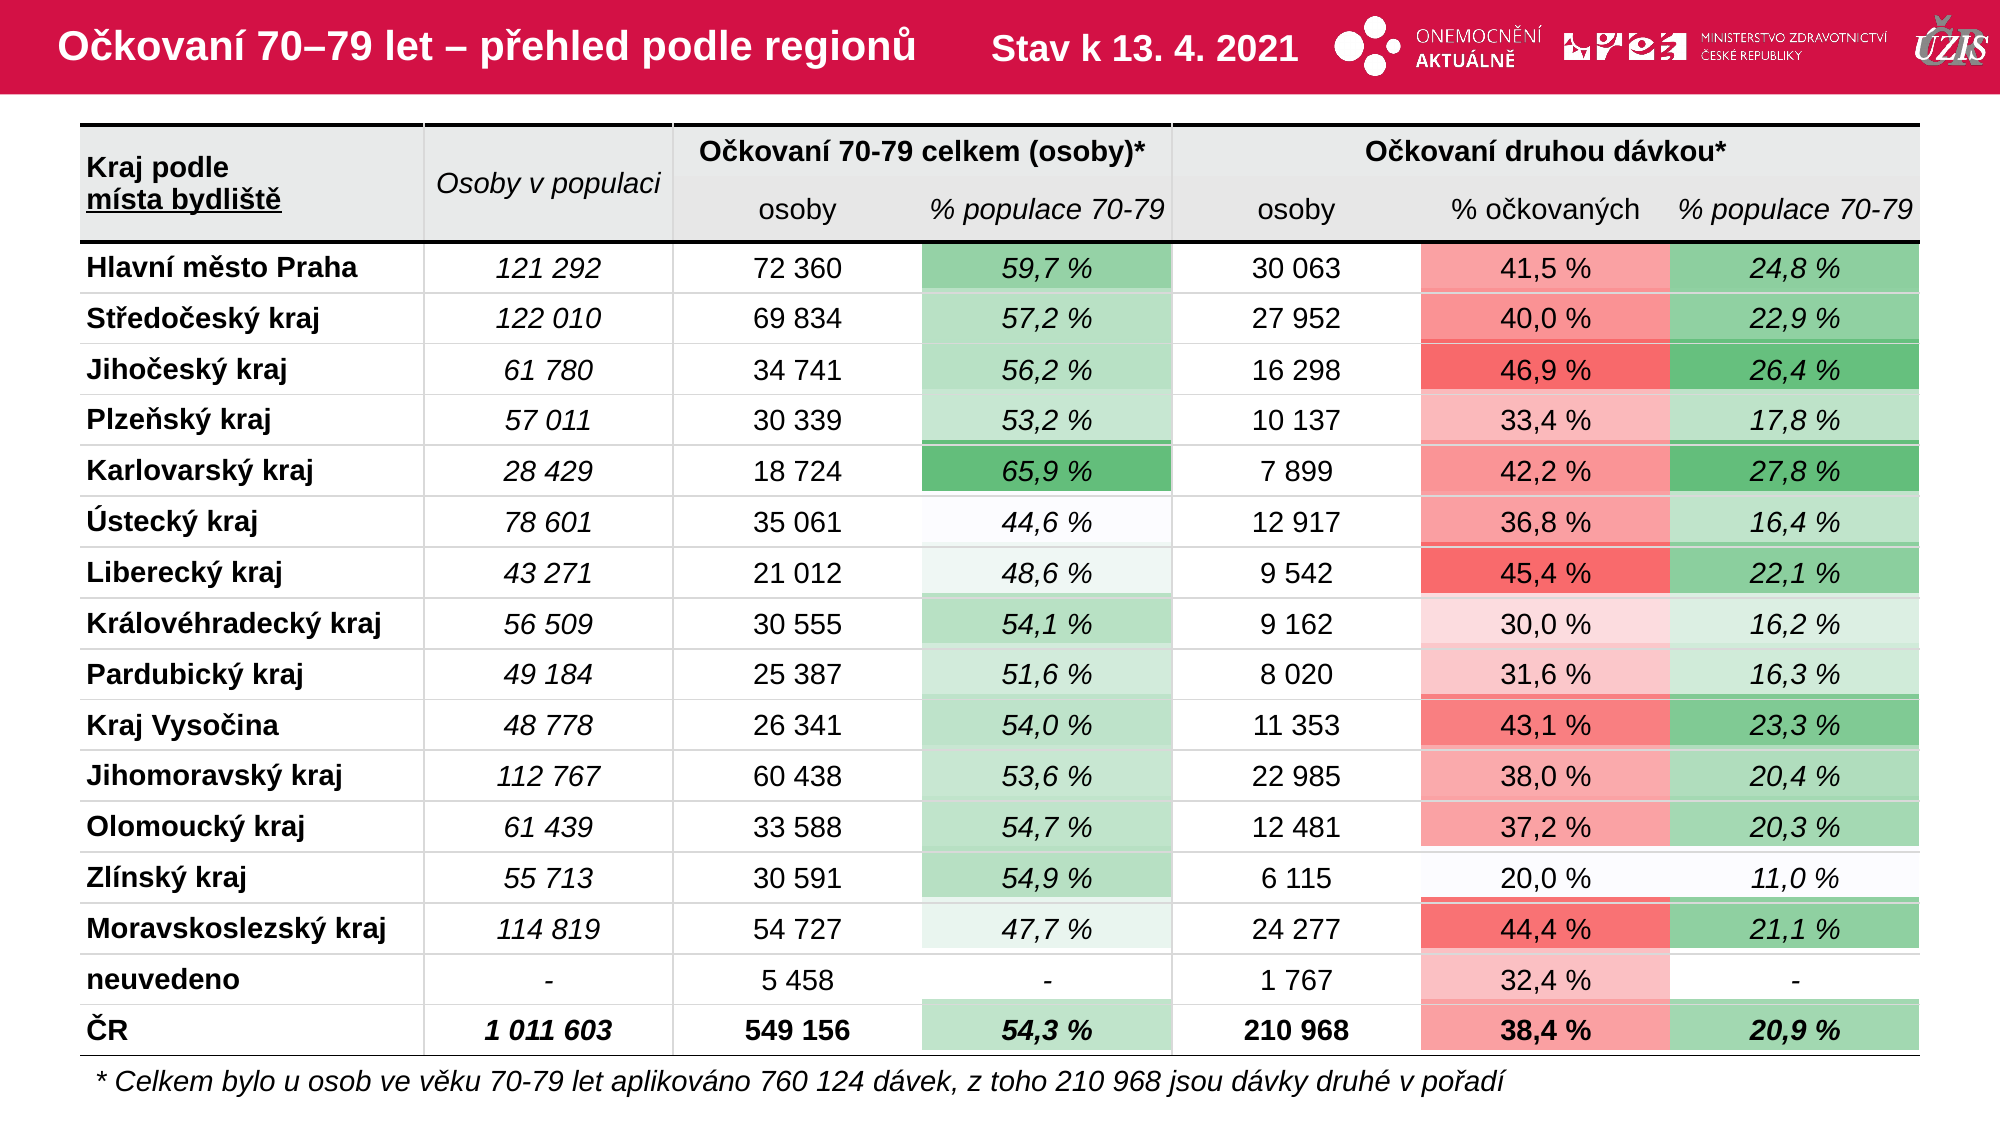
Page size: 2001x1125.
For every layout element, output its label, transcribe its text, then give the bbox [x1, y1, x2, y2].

table_cell 16,2 % [1671, 599, 1920, 648]
table_cell % očkovaných [1421, 176, 1671, 240]
table_header Osoby v populaci [425, 127, 672, 240]
table_cell 1 767 [1173, 955, 1421, 1004]
table_cell 61 780 [425, 344, 672, 394]
table_cell 37,2 % [1421, 802, 1671, 851]
table_cell 26 341 [674, 700, 923, 749]
table_cell Liberecký kraj [80, 548, 423, 597]
table_cell 20,0 % [1421, 853, 1671, 902]
table_cell 28 429 [425, 446, 672, 495]
table_cell % populace 70-79 [1671, 176, 1920, 240]
table_cell 30 339 [674, 395, 923, 444]
table_cell 30 063 [1173, 244, 1421, 292]
table_cell Jihomoravský kraj [80, 751, 423, 800]
table_cell 54,9 % [923, 853, 1171, 902]
table_cell 16,3 % [1671, 650, 1920, 699]
table_cell 549 156 [674, 1005, 923, 1055]
table_cell 56,2 % [923, 344, 1171, 394]
table_cell 12 917 [1173, 497, 1421, 546]
table_cell 54,3 % [923, 1005, 1171, 1055]
table_cell Jihočeský kraj [80, 344, 423, 394]
table_cell 57,2 % [923, 294, 1171, 343]
table_cell 41,5 % [1421, 244, 1671, 292]
table_cell 38,4 % [1421, 1005, 1671, 1055]
table_cell 11,0 % [1671, 853, 1920, 902]
table_cell 112 767 [425, 751, 672, 800]
table_cell 32,4 % [1421, 955, 1671, 1004]
table_cell 210 968 [1173, 1005, 1421, 1055]
table_cell 30 555 [674, 599, 923, 648]
table_cell 46,9 % [1421, 344, 1671, 394]
table_cell 16,4 % [1671, 497, 1920, 546]
table_cell 33,4 % [1421, 395, 1671, 444]
table_cell 35 061 [674, 497, 923, 546]
table_cell 20,4 % [1671, 751, 1920, 800]
table_cell Moravskoslezský kraj [80, 904, 423, 953]
table_cell 44,6 % [923, 497, 1171, 546]
table_cell Královéhradecký kraj [80, 599, 423, 648]
table_cell 12 481 [1173, 802, 1421, 851]
table_cell 5 458 [674, 955, 923, 1004]
table_cell 6 115 [1173, 853, 1421, 902]
table_cell 17,8 % [1671, 395, 1920, 444]
table_cell 48,6 % [923, 548, 1171, 597]
table_cell 69 834 [674, 294, 923, 343]
table_header Kraj podle místa bydliště [80, 127, 423, 240]
table_cell 60 438 [674, 751, 923, 800]
table_cell 56 509 [425, 599, 672, 648]
table_cell 16 298 [1173, 344, 1421, 394]
text_box Stav k 13. 4. 2021 [976, 16, 1421, 77]
table_cell Středočeský kraj [80, 294, 423, 343]
table_cell 45,4 % [1421, 548, 1671, 597]
table_cell Olomoucký kraj [80, 802, 423, 851]
table_cell ČR [80, 1005, 423, 1055]
picture [1421, 16, 1542, 76]
table_cell 7 899 [1173, 446, 1421, 495]
table_cell - [1671, 955, 1920, 1004]
table_cell 43 271 [425, 548, 672, 597]
table_cell 114 819 [425, 904, 672, 953]
table_cell 44,4 % [1421, 904, 1671, 953]
table_cell 22,1 % [1671, 548, 1920, 597]
table_cell 48 778 [425, 700, 672, 749]
table_cell 21,1 % [1671, 904, 1920, 953]
table_cell 10 137 [1173, 395, 1421, 444]
table_cell - [923, 955, 1171, 1004]
table_cell 43,1 % [1421, 700, 1671, 749]
table_cell 122 010 [425, 294, 672, 343]
table_cell 26,4 % [1671, 344, 1920, 394]
table_cell Kraj Vysočina [80, 700, 423, 749]
table_cell 22,9 % [1671, 294, 1920, 343]
table_cell 51,6 % [923, 650, 1171, 699]
text_box * Celkem bylo u osob ve věku 70-79 let aplikováno 760 124 dávek, z toho 210 968 jsou dávky druhé v pořadí [80, 1055, 1871, 1105]
table_cell 42,2 % [1421, 446, 1671, 495]
table_cell 24,8 % [1671, 244, 1920, 292]
table_cell 27,8 % [1671, 446, 1920, 495]
table_cell 31,6 % [1421, 650, 1671, 699]
table_cell 54,0 % [923, 700, 1171, 749]
table_cell 22 985 [1173, 751, 1421, 800]
table_cell Zlínský kraj [80, 853, 423, 902]
table_cell 61 439 [425, 802, 672, 851]
table_cell 59,7 % [923, 244, 1171, 292]
table_cell Ústecký kraj [80, 497, 423, 546]
table_header Očkovaní 70-79 celkem (osoby)* [674, 127, 1171, 176]
table_cell 1 011 603 [425, 1005, 672, 1055]
table_cell 54,7 % [923, 802, 1171, 851]
table_cell 34 741 [674, 344, 923, 394]
table_cell Plzeňský kraj [80, 395, 423, 444]
table_cell neuvedeno [80, 955, 423, 1004]
table_cell 55 713 [425, 853, 672, 902]
table_cell 20,3 % [1671, 802, 1920, 851]
table_cell 54,1 % [923, 599, 1171, 648]
table_cell 21 012 [674, 548, 923, 597]
table_cell osoby [674, 176, 923, 240]
title Očkovaní 70–79 let – přehled podle regionů [42, 0, 1262, 95]
table_cell 18 724 [674, 446, 923, 495]
table_cell osoby [1173, 176, 1421, 240]
table_cell 11 353 [1173, 700, 1421, 749]
table_cell 47,7 % [923, 904, 1171, 953]
table_cell 49 184 [425, 650, 672, 699]
table_cell 57 011 [425, 395, 672, 444]
table_cell 30 591 [674, 853, 923, 902]
table_cell 9 162 [1173, 599, 1421, 648]
table_cell 25 387 [674, 650, 923, 699]
table_cell Hlavní město Praha [80, 244, 423, 292]
table_cell % populace 70-79 [923, 176, 1171, 240]
table_cell 36,8 % [1421, 497, 1671, 546]
table_cell 40,0 % [1421, 294, 1671, 343]
table_cell Karlovarský kraj [80, 446, 423, 495]
table_cell - [425, 955, 672, 1004]
table_cell 24 277 [1173, 904, 1421, 953]
table_cell 20,9 % [1671, 1005, 1920, 1055]
table_cell 72 360 [674, 244, 923, 292]
table_cell 8 020 [1173, 650, 1421, 699]
table_cell 53,2 % [923, 395, 1171, 444]
table_cell 33 588 [674, 802, 923, 851]
table_cell 78 601 [425, 497, 672, 546]
table_cell 9 542 [1173, 548, 1421, 597]
table_cell 38,0 % [1421, 751, 1671, 800]
table_cell Pardubický kraj [80, 650, 423, 699]
table_cell 65,9 % [923, 446, 1171, 495]
table_cell 27 952 [1173, 294, 1421, 343]
picture [1915, 15, 1989, 66]
table_cell 54 727 [674, 904, 923, 953]
table_header Očkovaní druhou dávkou* [1173, 127, 1920, 176]
table_cell 121 292 [425, 244, 672, 292]
table_cell 23,3 % [1671, 700, 1920, 749]
table_cell 53,6 % [923, 751, 1171, 800]
table_cell 30,0 % [1421, 599, 1671, 648]
picture [1563, 31, 1888, 60]
